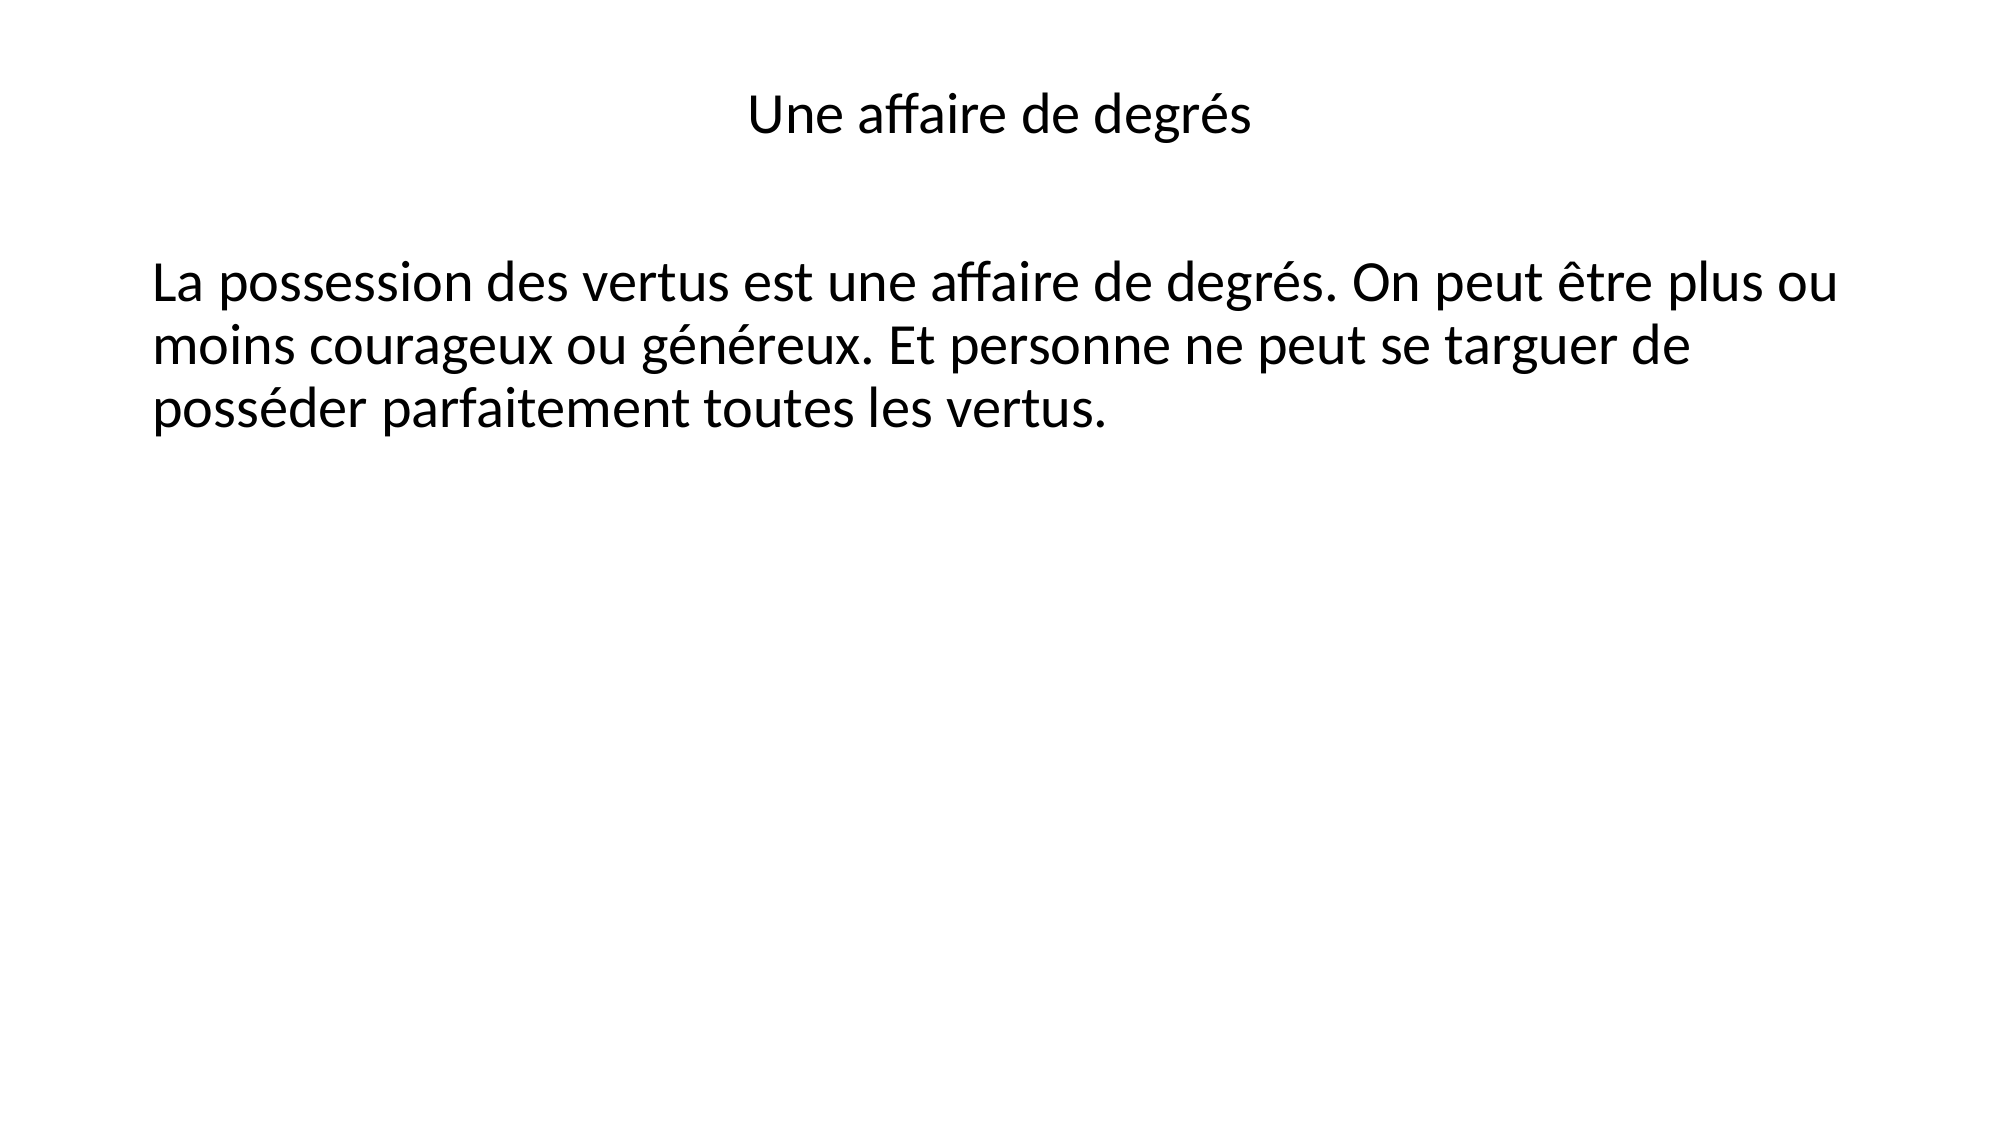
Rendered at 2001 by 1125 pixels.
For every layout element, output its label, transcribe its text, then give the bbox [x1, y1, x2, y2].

list Une affaire de degrés La possession des vertus est une affaire de degrés. On peut être plus ou moins courageux ou généreux. Et personne ne peut se targuer de posséder parfaitement toutes les vertus. [137, 76, 1863, 1014]
